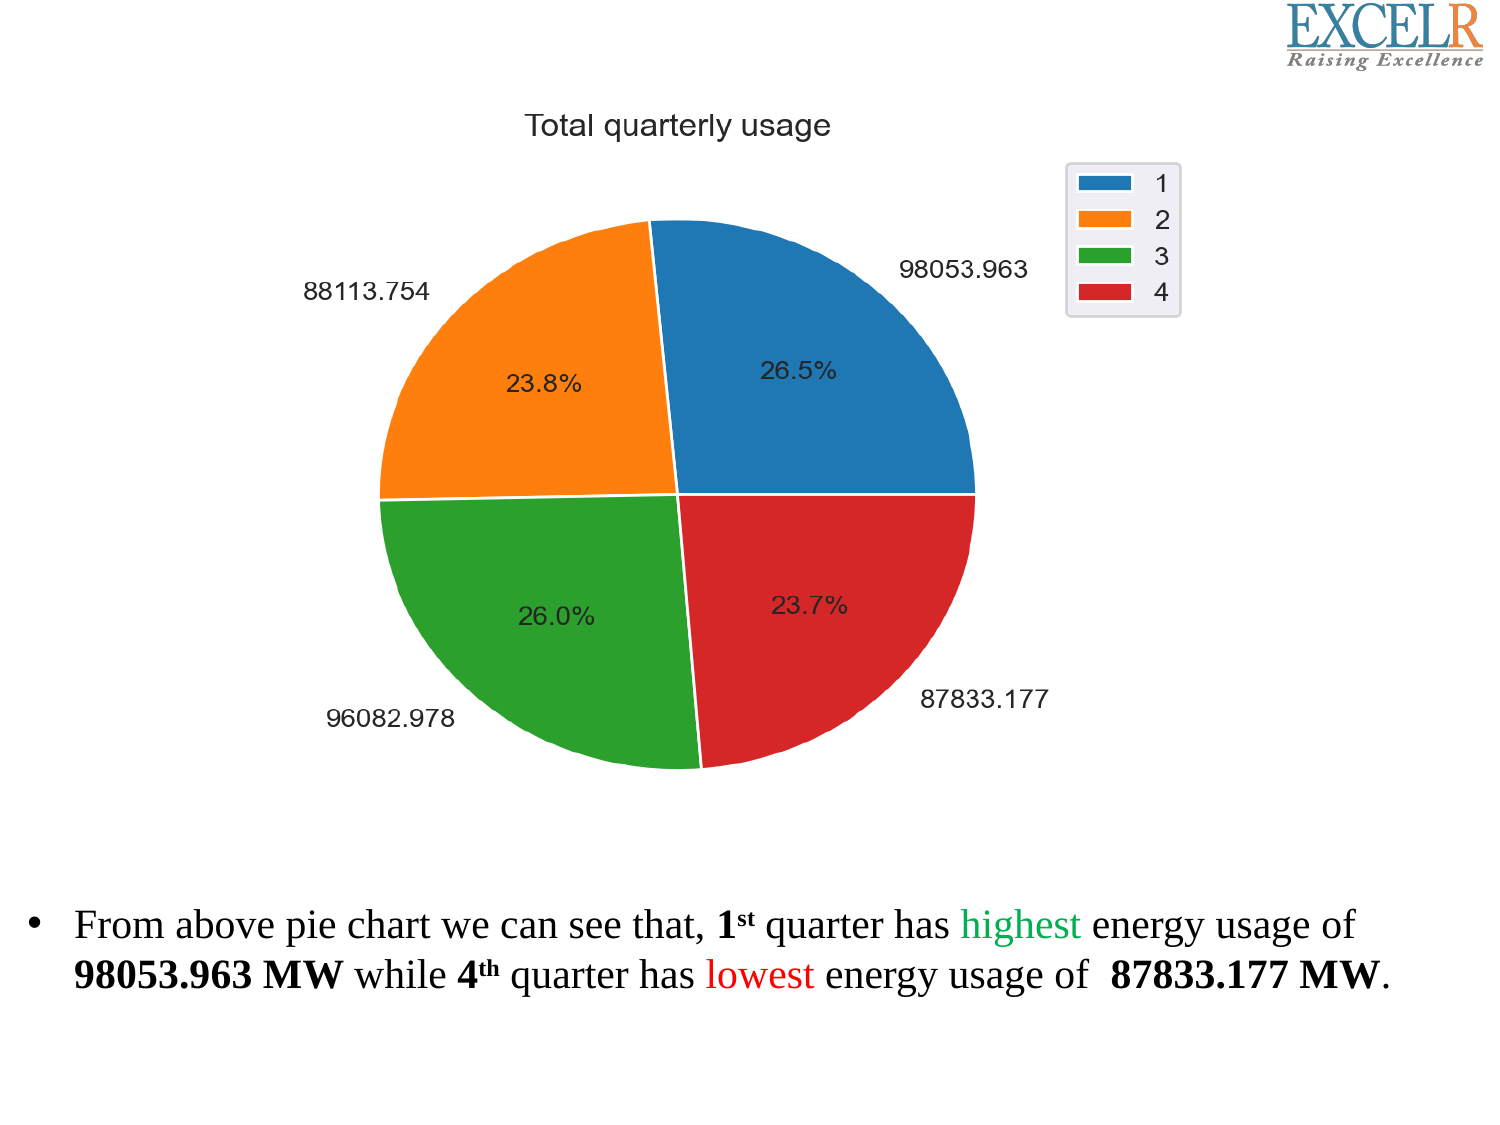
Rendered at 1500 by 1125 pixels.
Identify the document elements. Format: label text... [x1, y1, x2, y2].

text_box From above pie chart we can see that, 1st quarter has highest energy usage of 98053.963 MW while 4th quarter has lowest energy usage of 87833.177 MW. [12, 889, 1452, 1005]
picture [1287, 3, 1483, 72]
picture [283, 94, 1199, 857]
